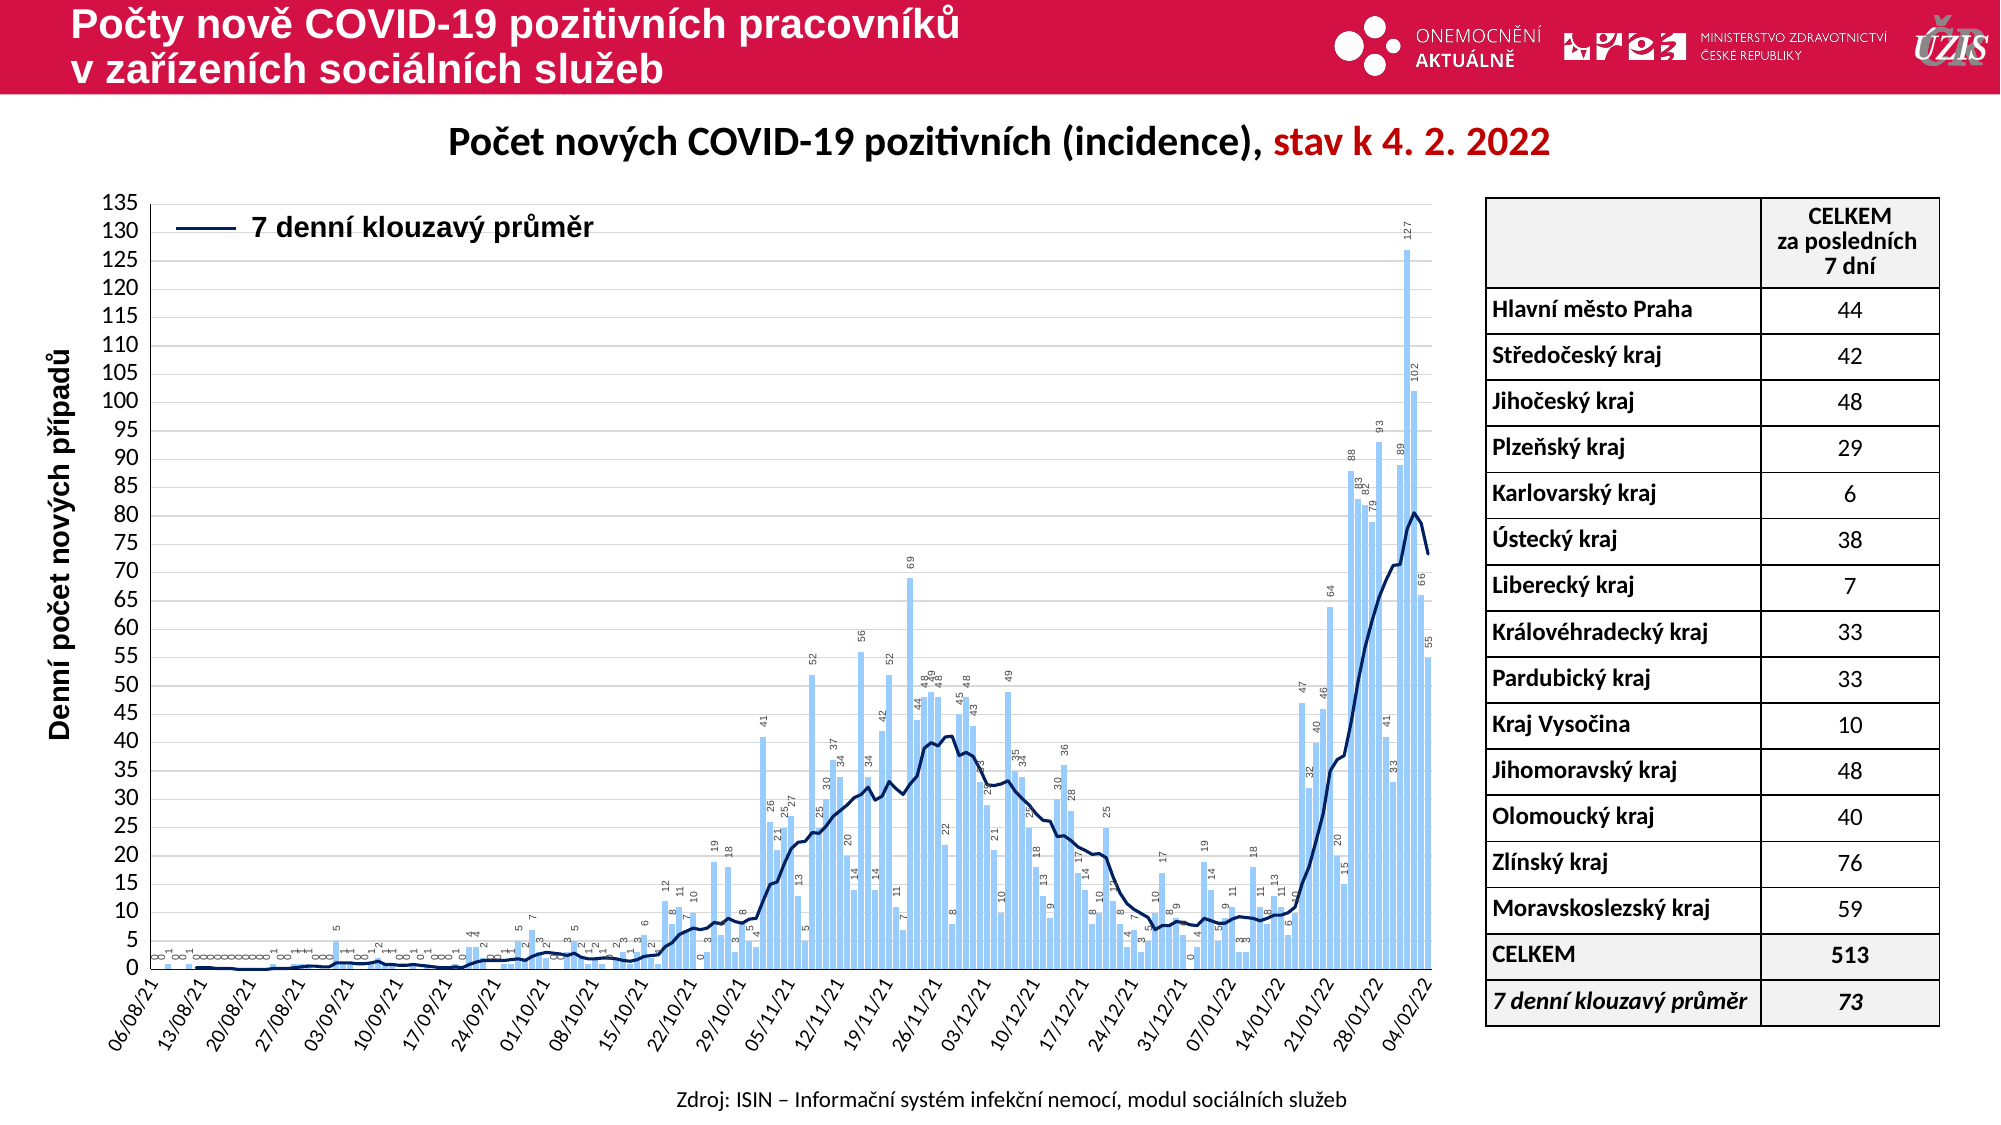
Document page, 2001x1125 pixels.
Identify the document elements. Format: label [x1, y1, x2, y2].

table_cell [1762, 981, 1939, 1025]
table_cell [1762, 473, 1939, 518]
table_cell [1762, 335, 1939, 379]
table_cell [1762, 289, 1939, 333]
table_cell [1487, 381, 1760, 425]
table_cell [1487, 427, 1760, 472]
text_box [32, 333, 66, 756]
picture [1346, 16, 1542, 76]
table_header [1762, 199, 1939, 287]
table_cell [1762, 935, 1939, 979]
chart [66, 173, 1465, 1074]
title [55, 0, 1346, 95]
table_cell [1487, 704, 1760, 748]
table_header [1487, 199, 1760, 287]
table_cell [1487, 750, 1760, 794]
table_cell [1487, 888, 1760, 933]
table_cell [1487, 289, 1760, 333]
table_cell [1487, 658, 1760, 702]
table_cell [1487, 796, 1760, 841]
table_cell [1762, 750, 1939, 794]
table_cell [1487, 519, 1760, 564]
table_cell [1487, 935, 1760, 979]
table_cell [1762, 566, 1939, 610]
table_cell [1762, 796, 1939, 841]
text_box [490, 1077, 1535, 1120]
table_cell [1762, 704, 1939, 748]
table_cell [1762, 658, 1939, 702]
table_cell [1487, 842, 1760, 887]
table_cell [1762, 612, 1939, 656]
table_cell [1762, 888, 1939, 933]
table_cell [1762, 381, 1939, 425]
table_cell [1487, 473, 1760, 518]
picture [1915, 15, 1989, 66]
table_cell [1487, 335, 1760, 379]
table_cell [1762, 427, 1939, 472]
picture [1563, 31, 1888, 60]
table_cell [1762, 519, 1939, 564]
table_cell [1487, 566, 1760, 610]
text_box [100, 106, 1900, 171]
table_cell [1762, 842, 1939, 887]
table_cell [1487, 612, 1760, 656]
table_cell [1487, 981, 1760, 1025]
